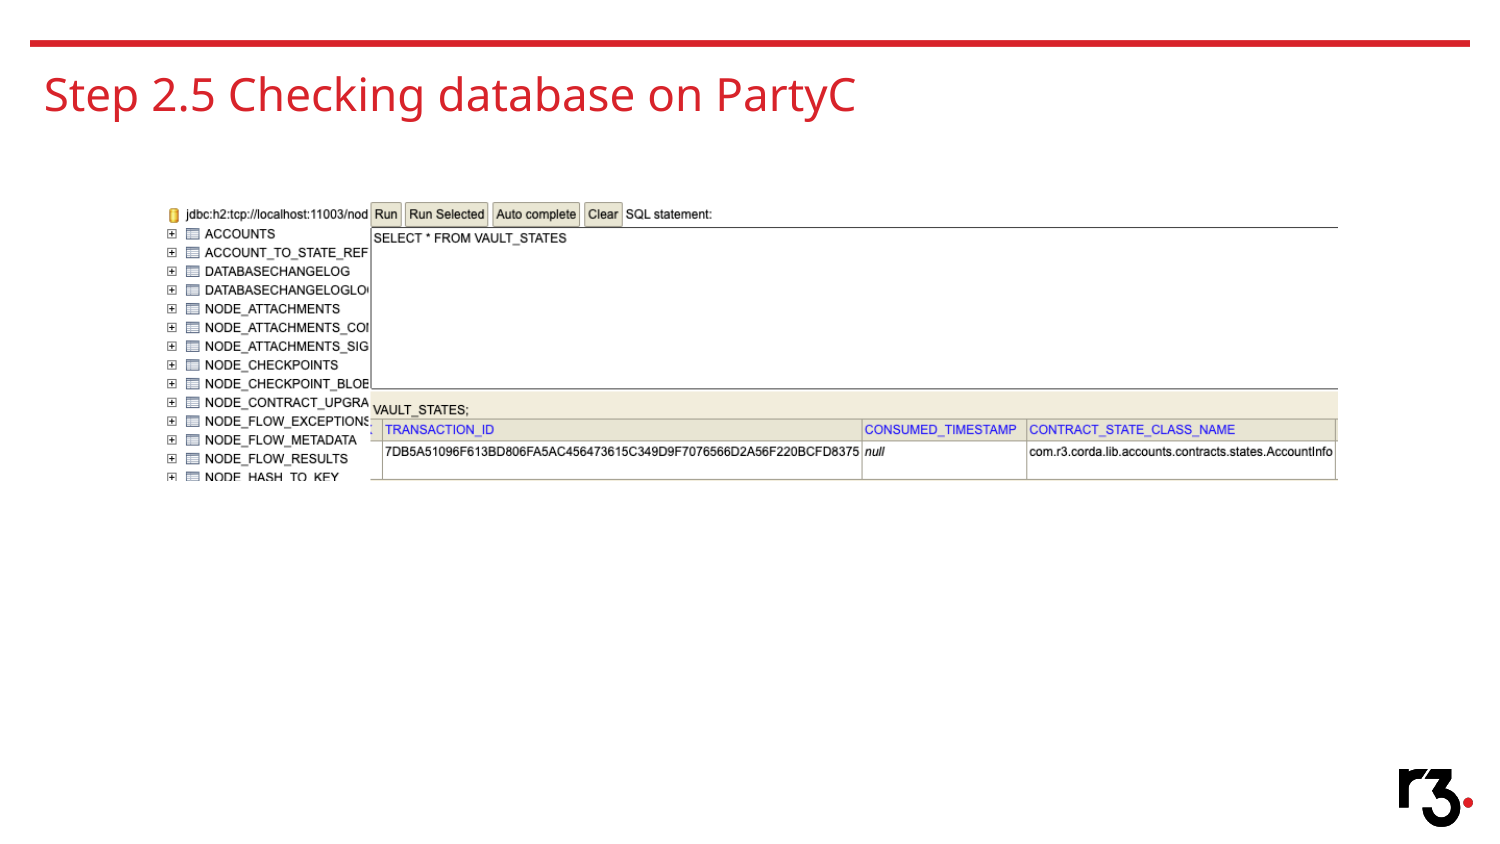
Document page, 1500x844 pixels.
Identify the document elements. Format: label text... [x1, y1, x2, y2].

picture [162, 201, 1338, 481]
picture [1399, 769, 1473, 827]
title Step 2.5 Checking database on PartyC [28, 57, 1469, 202]
